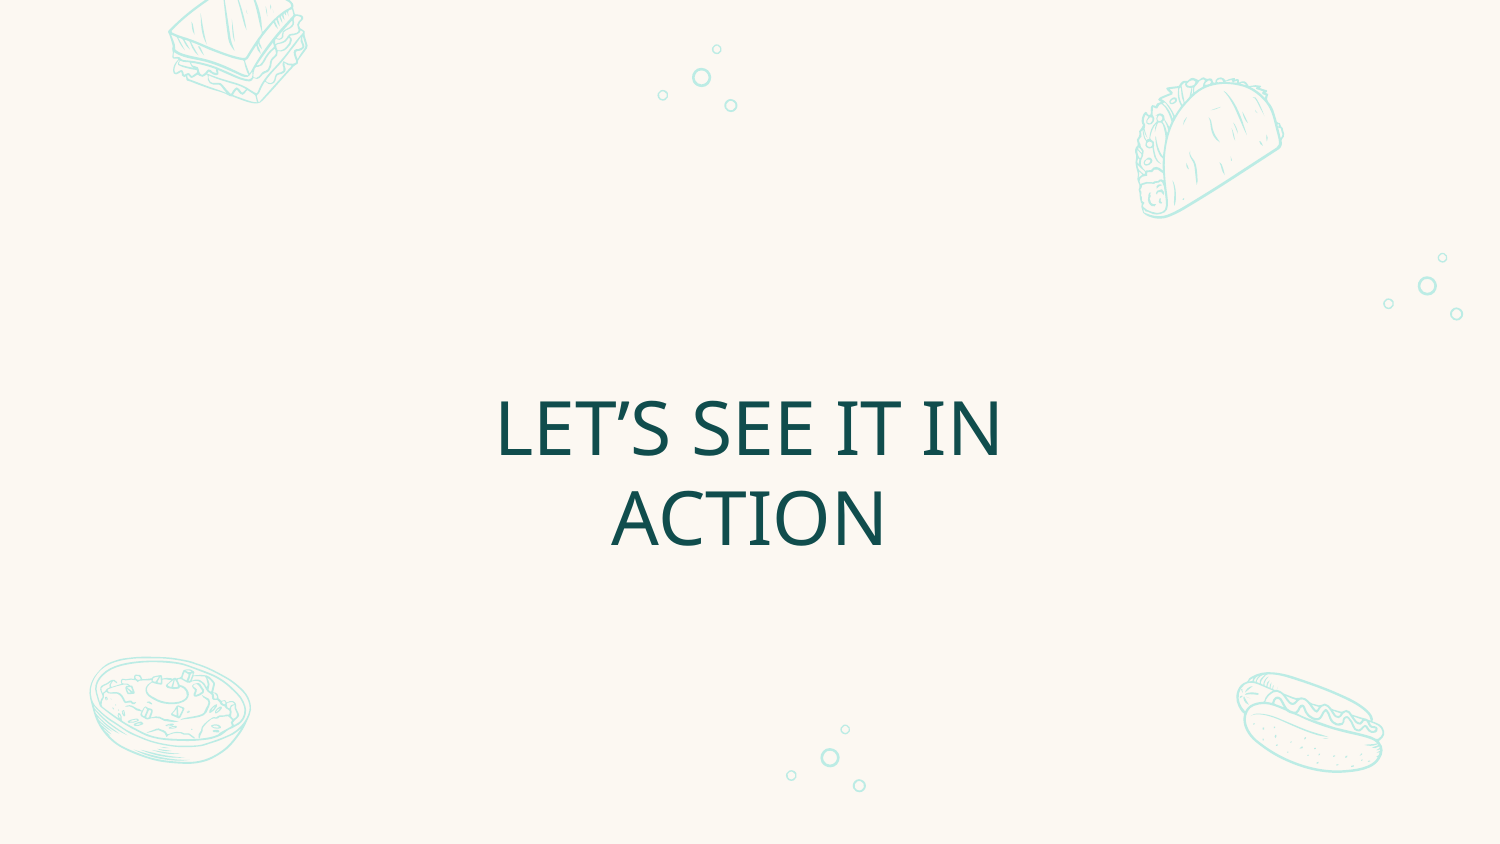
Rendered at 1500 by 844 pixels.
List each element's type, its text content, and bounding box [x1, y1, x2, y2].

title LET’S SEE IT IN ACTION [450, 405, 1050, 534]
